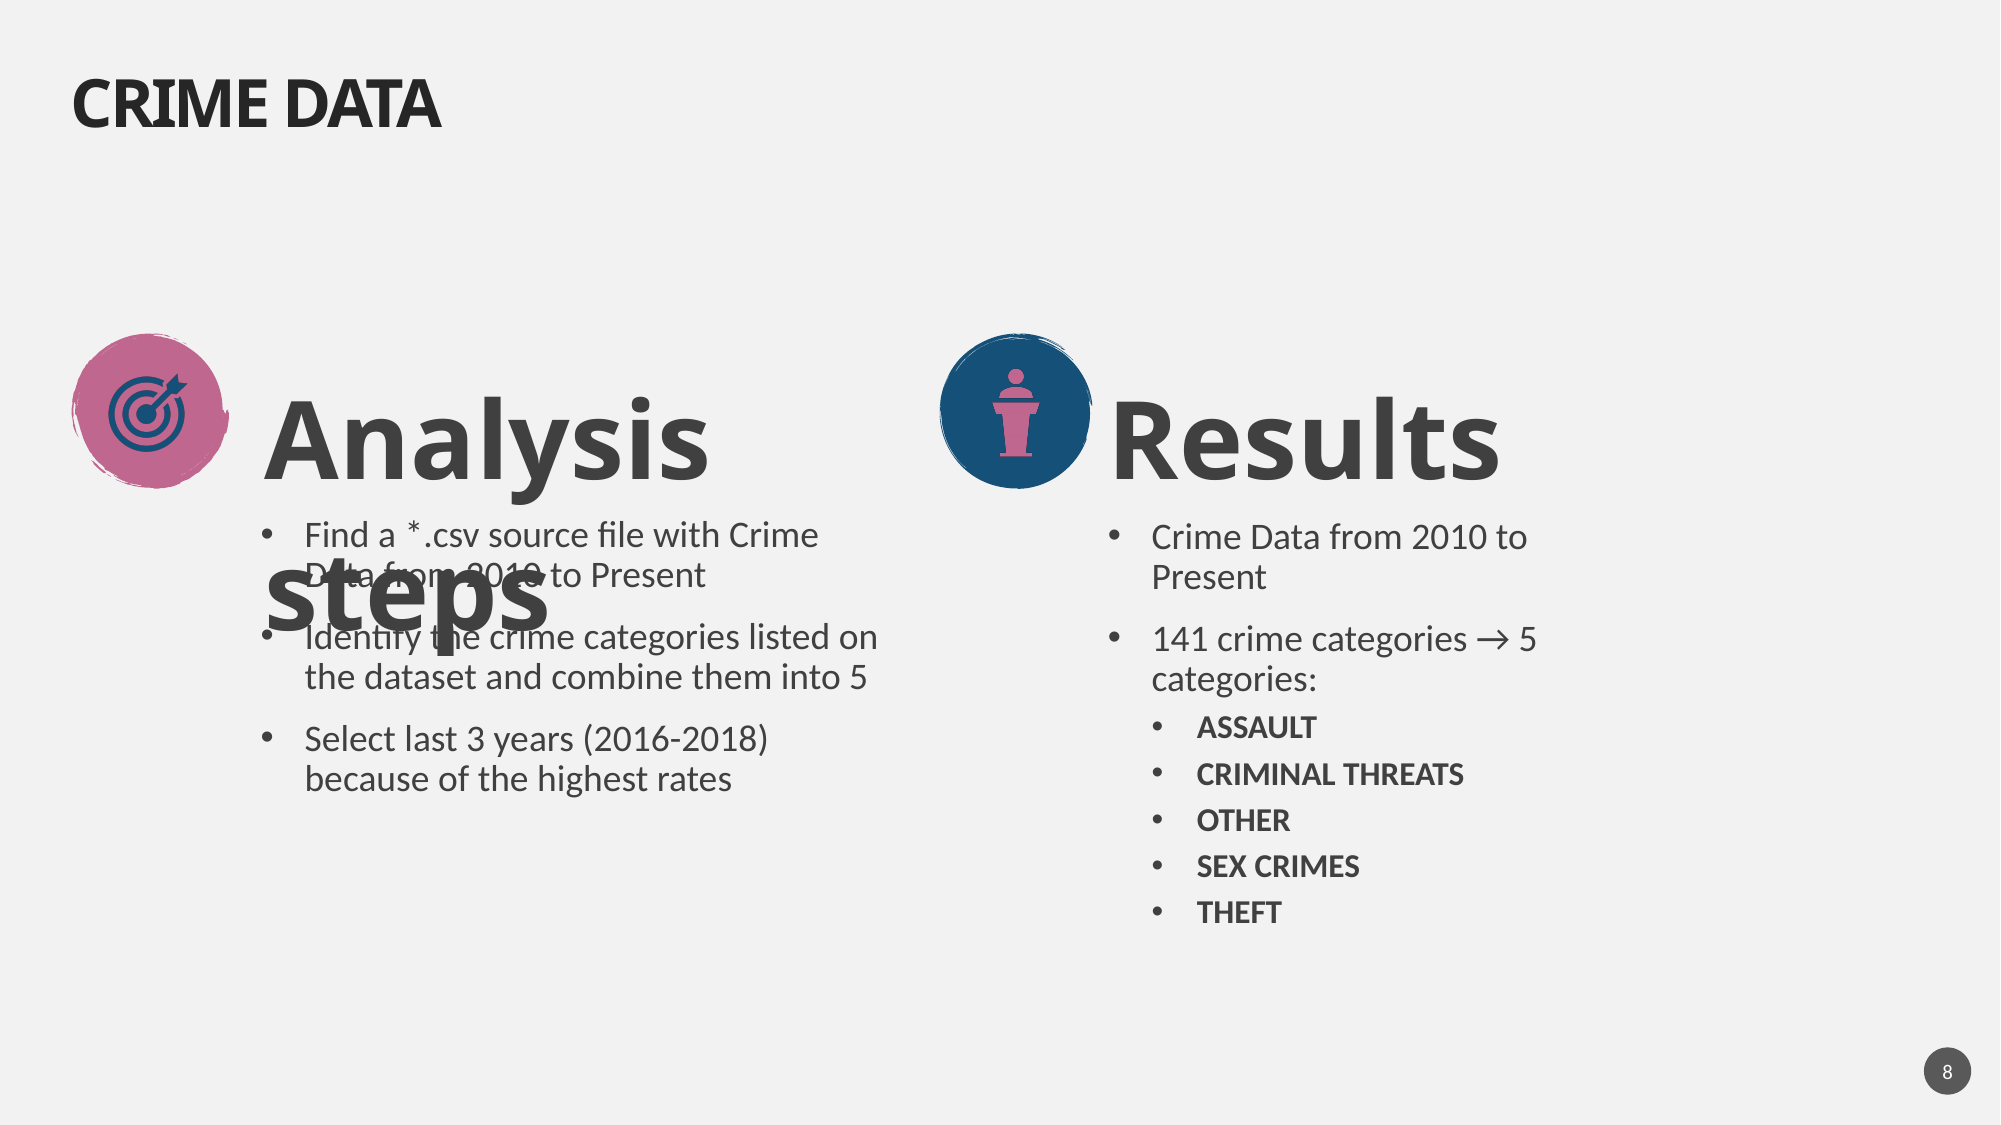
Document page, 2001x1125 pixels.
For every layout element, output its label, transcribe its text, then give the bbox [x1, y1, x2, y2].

title CRIME DATA [70, 70, 1930, 142]
list Crime Data from 2010 to Present 141 crime categories → 5 categories: ASSAULT CRIMINAL THREATS OTHER SEX CRIMES THEFT [1107, 516, 1612, 1018]
picture [968, 353, 1064, 472]
text_box [71, 333, 229, 489]
list Analysis steps [265, 351, 925, 516]
list Find a *.csv source file with Crime Data from 2010 to Present Identify the crime categories listed on the dataset and combine them into 5 Select last 3 years (2016-2018) because of the highest rates [260, 515, 884, 1016]
slide_number 8 [1923, 1047, 1972, 1095]
text_box [939, 333, 1093, 489]
picture [100, 370, 195, 455]
list Results [1107, 351, 1695, 517]
